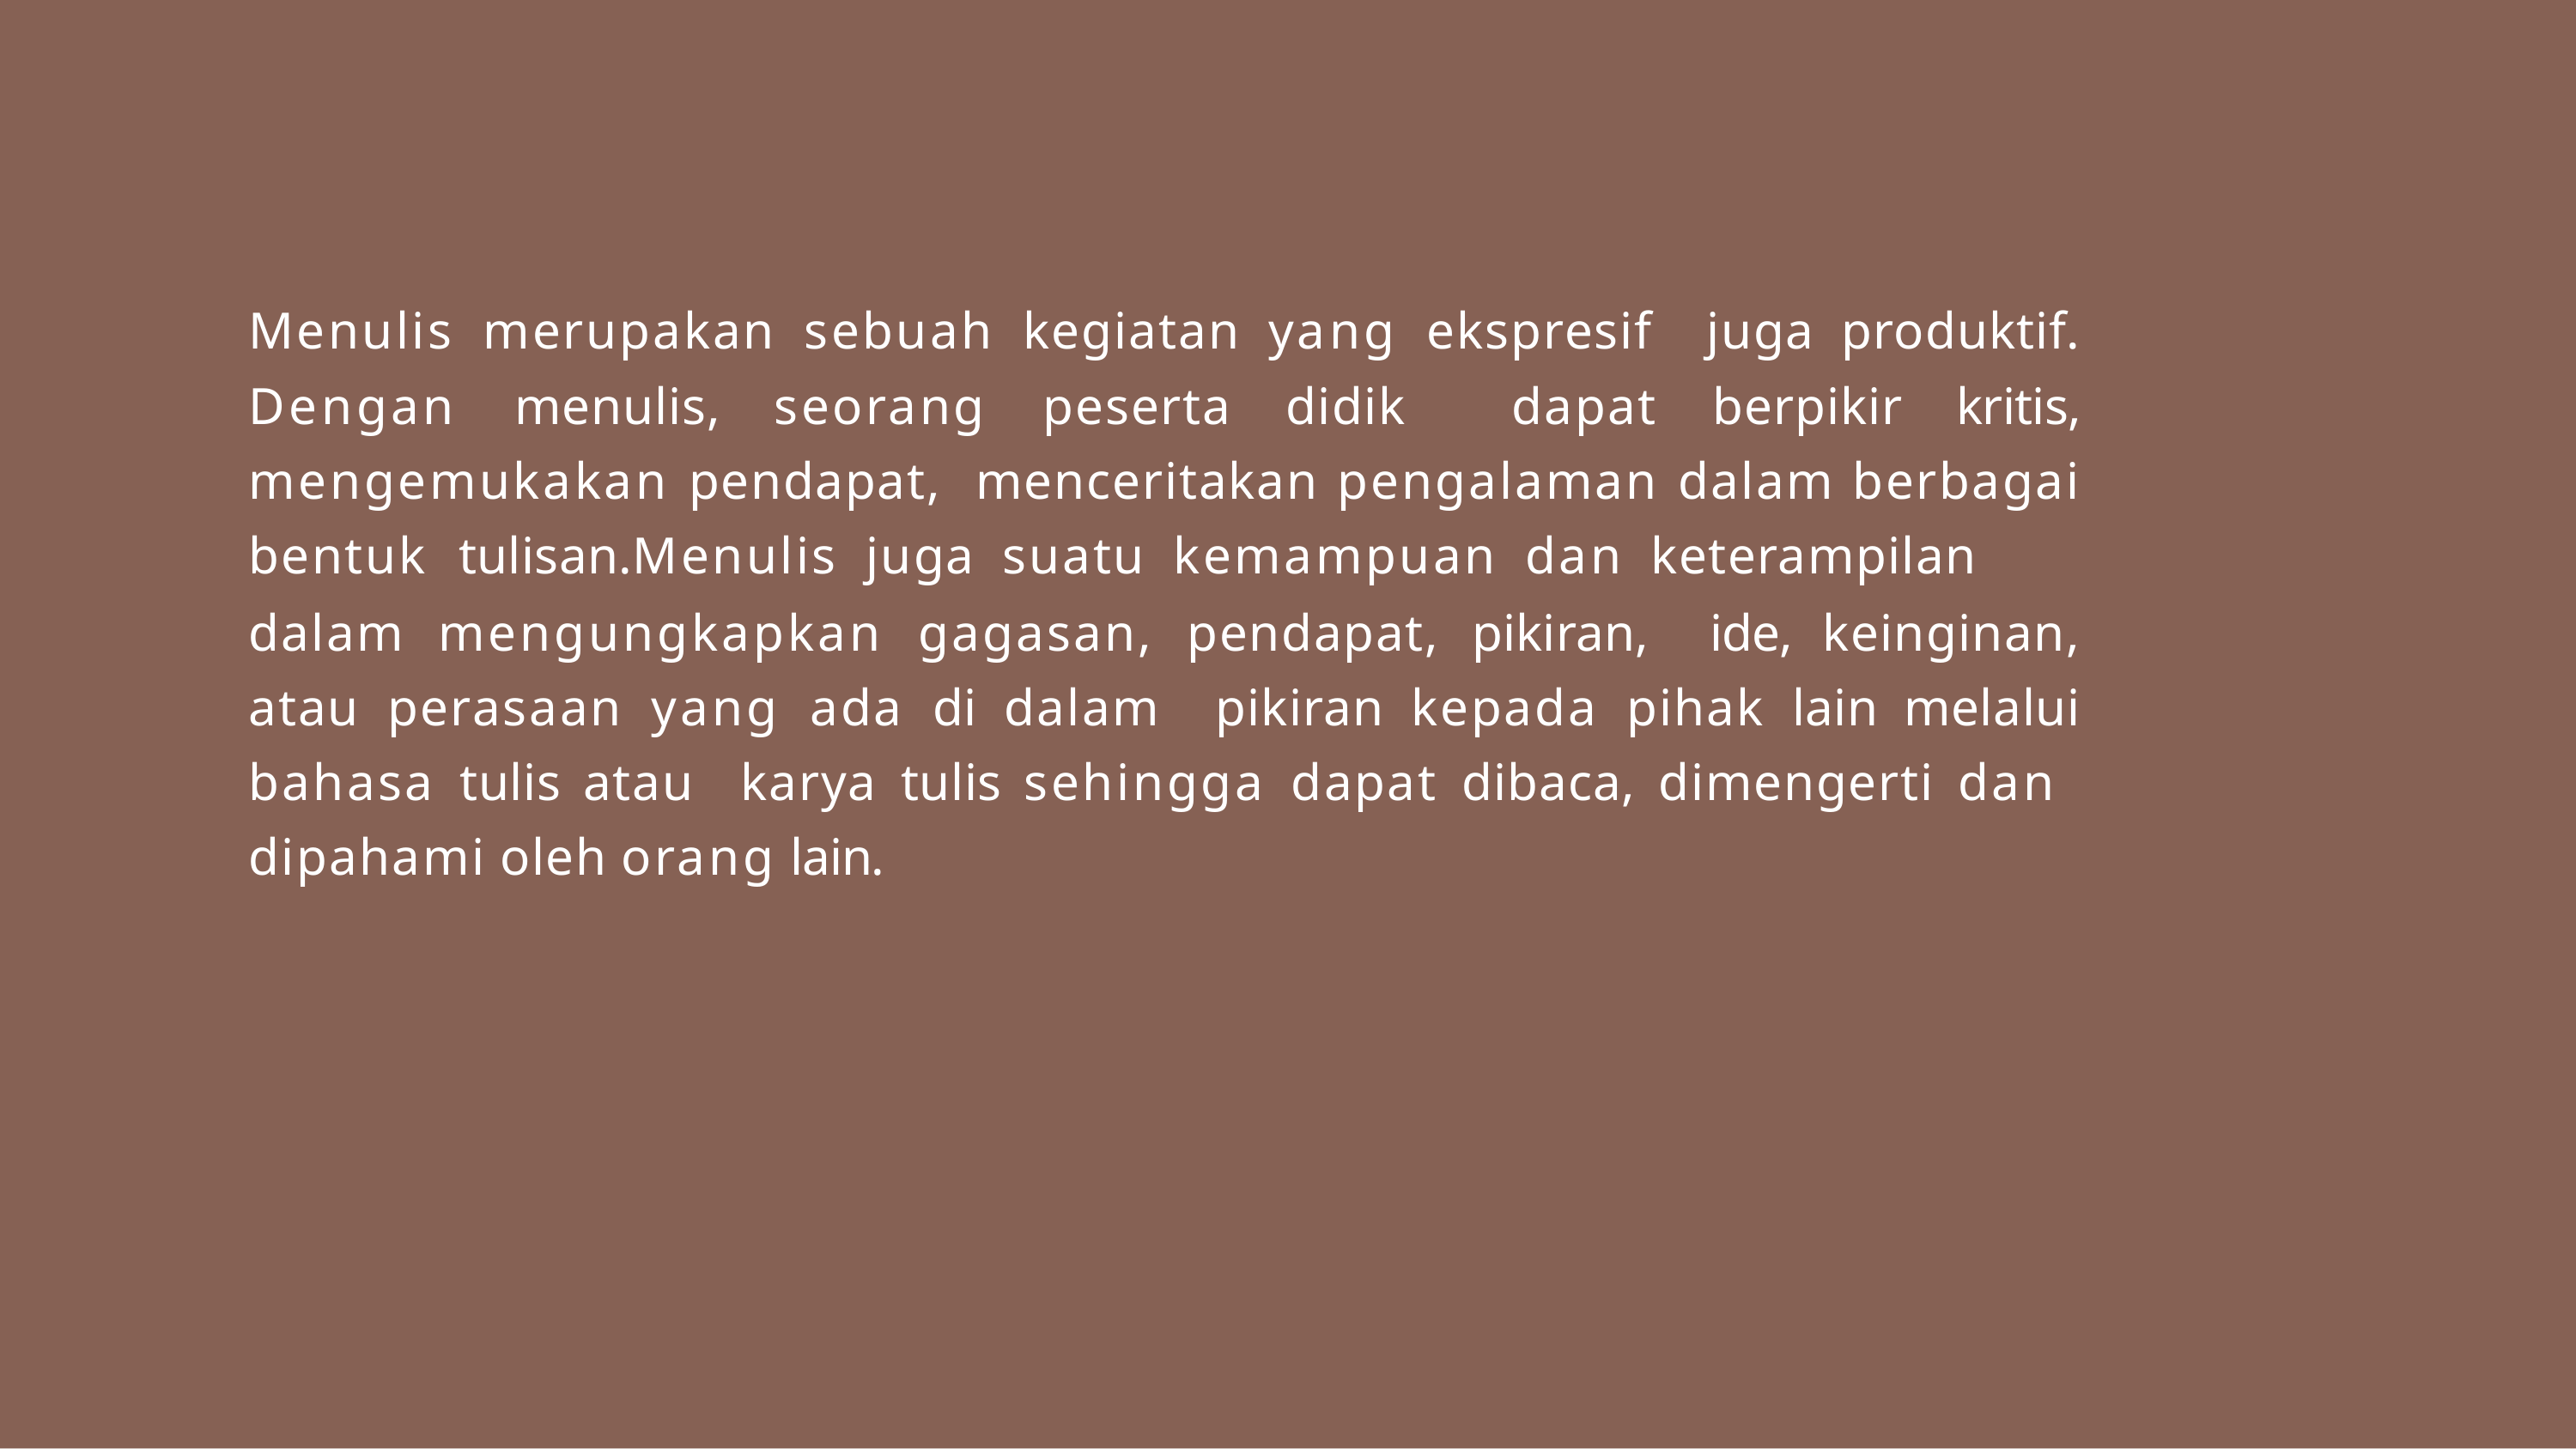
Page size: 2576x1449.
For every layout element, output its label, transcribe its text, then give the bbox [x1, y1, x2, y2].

list Menulis merupakan sebuah kegiatan yang ekspresif juga produktif. Dengan menulis, seorang peserta didik dapat berpikir kritis, mengemukakan pendapat, menceritakan pengalaman dalam berbagai bentuk tulisan.Menulis juga suatu kemampuan dan keterampilan dalam mengungkapkan gagasan, pendapat, pikiran, ide, keinginan, atau perasaan yang ada di dalam pikiran kepada pihak lain melalui bahasa tulis atau karya tulis sehingga dapat dibaca, dimengerti dan dipahami oleh orang lain. [246, 284, 2082, 972]
